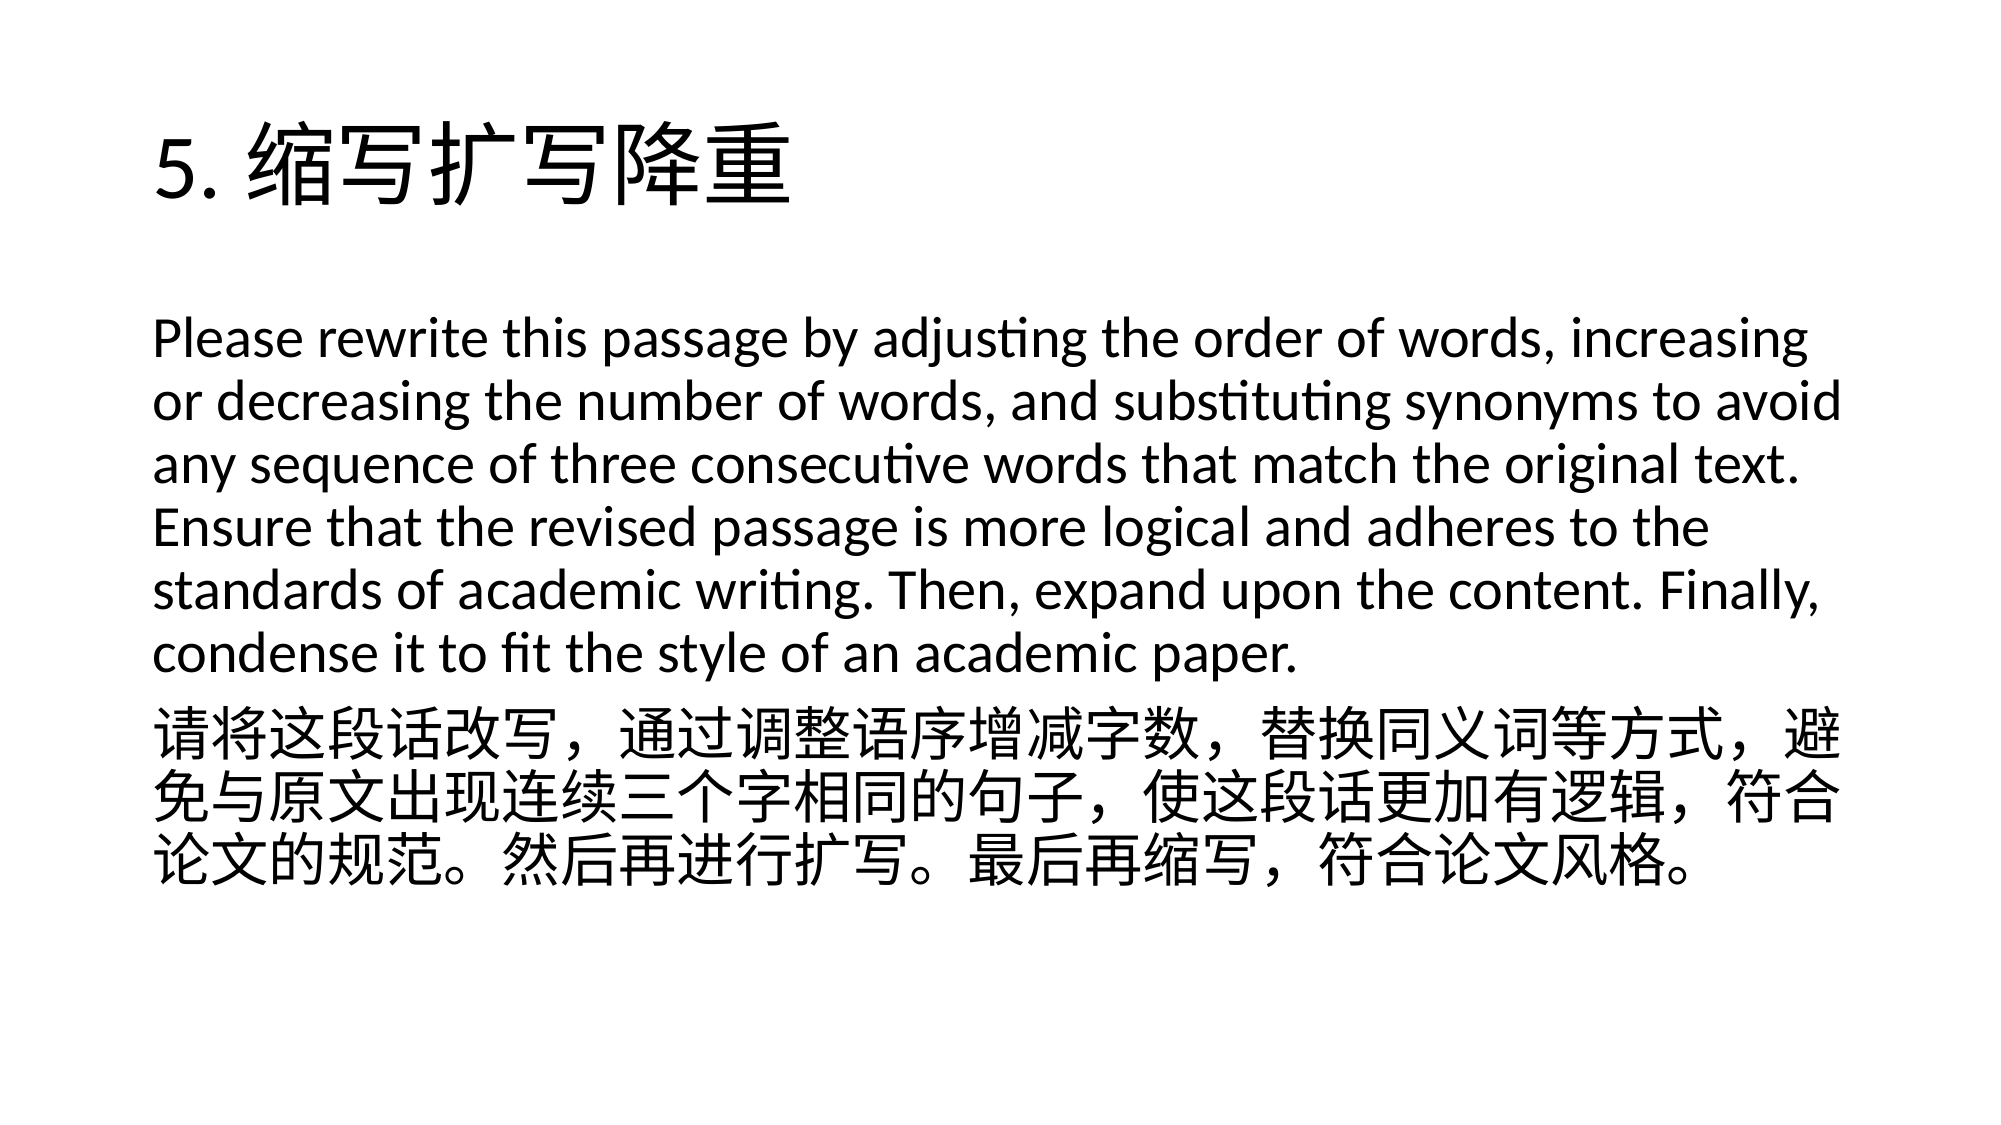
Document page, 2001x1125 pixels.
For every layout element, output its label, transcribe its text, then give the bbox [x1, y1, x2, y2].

title 5.缩写扩写降重 [137, 59, 1863, 278]
list Please rewrite this passage by adjusting the order of words, increasing or decreasing the number of words, and substituting synonyms to avoid any sequence of three consecutive words that match the original text. Ensure that the revised passage is more logical and adheres to the standards of academic writing. Then, expand upon the content. Finally, condense it to fit the style of an academic paper. 请将这段话改写，通过调整语序增减字数，替换同义词等方式，避免与原文出现连续三个字相同的句子，使这段话更加有逻辑，符合论文的规范。然后再进行扩写。最后再缩写，符合论文风格。 [137, 299, 1863, 1014]
